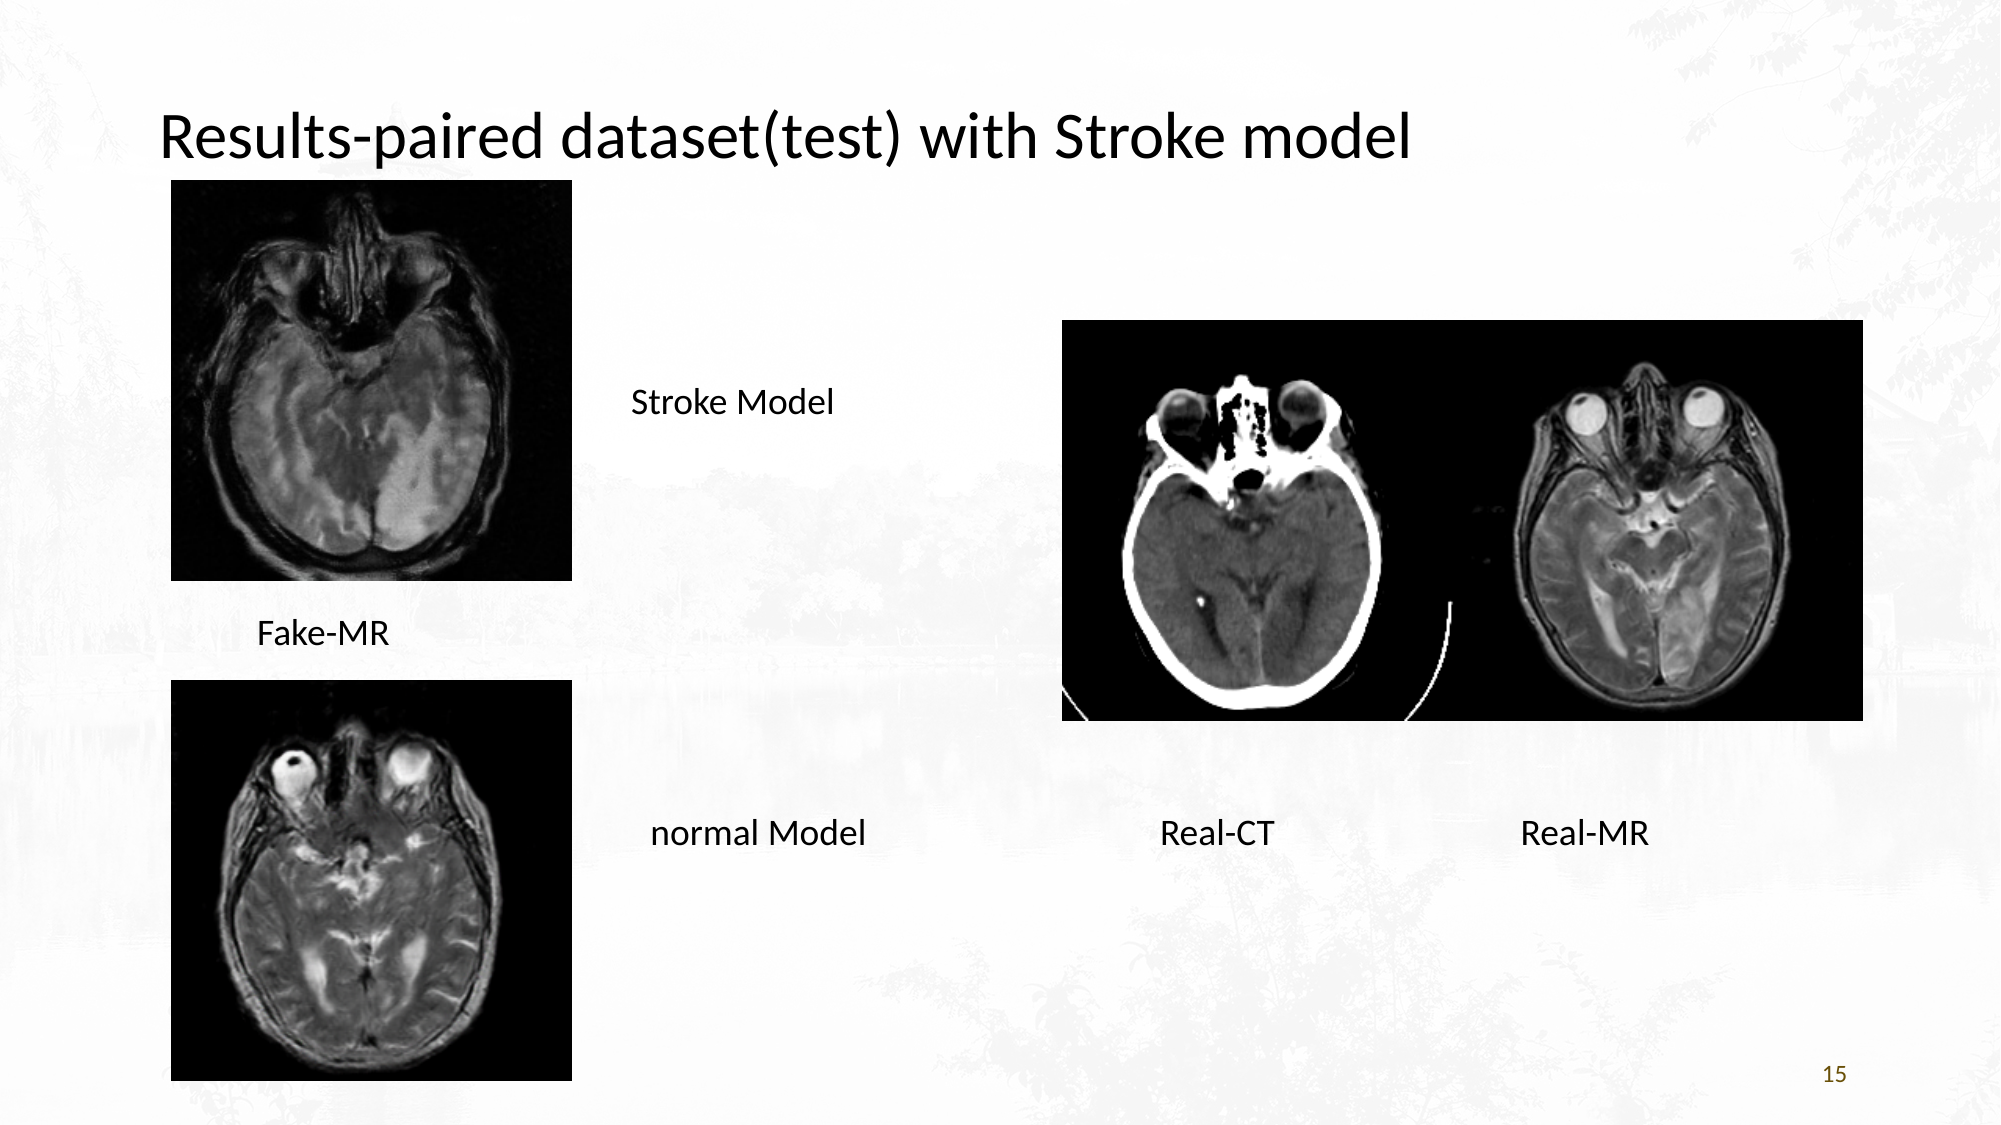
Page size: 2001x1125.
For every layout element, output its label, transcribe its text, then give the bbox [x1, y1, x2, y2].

picture [0, 0, 2001, 1125]
slide_number 15 [1412, 1042, 1863, 1103]
text_box Fake-MR [242, 600, 553, 661]
text_box Results-paired dataset(test) with Stroke model [144, 84, 1926, 180]
text_box normal Model [635, 800, 889, 861]
text_box Real-CT Real-MR [1145, 800, 1679, 861]
text_box Stroke Model [616, 370, 870, 430]
